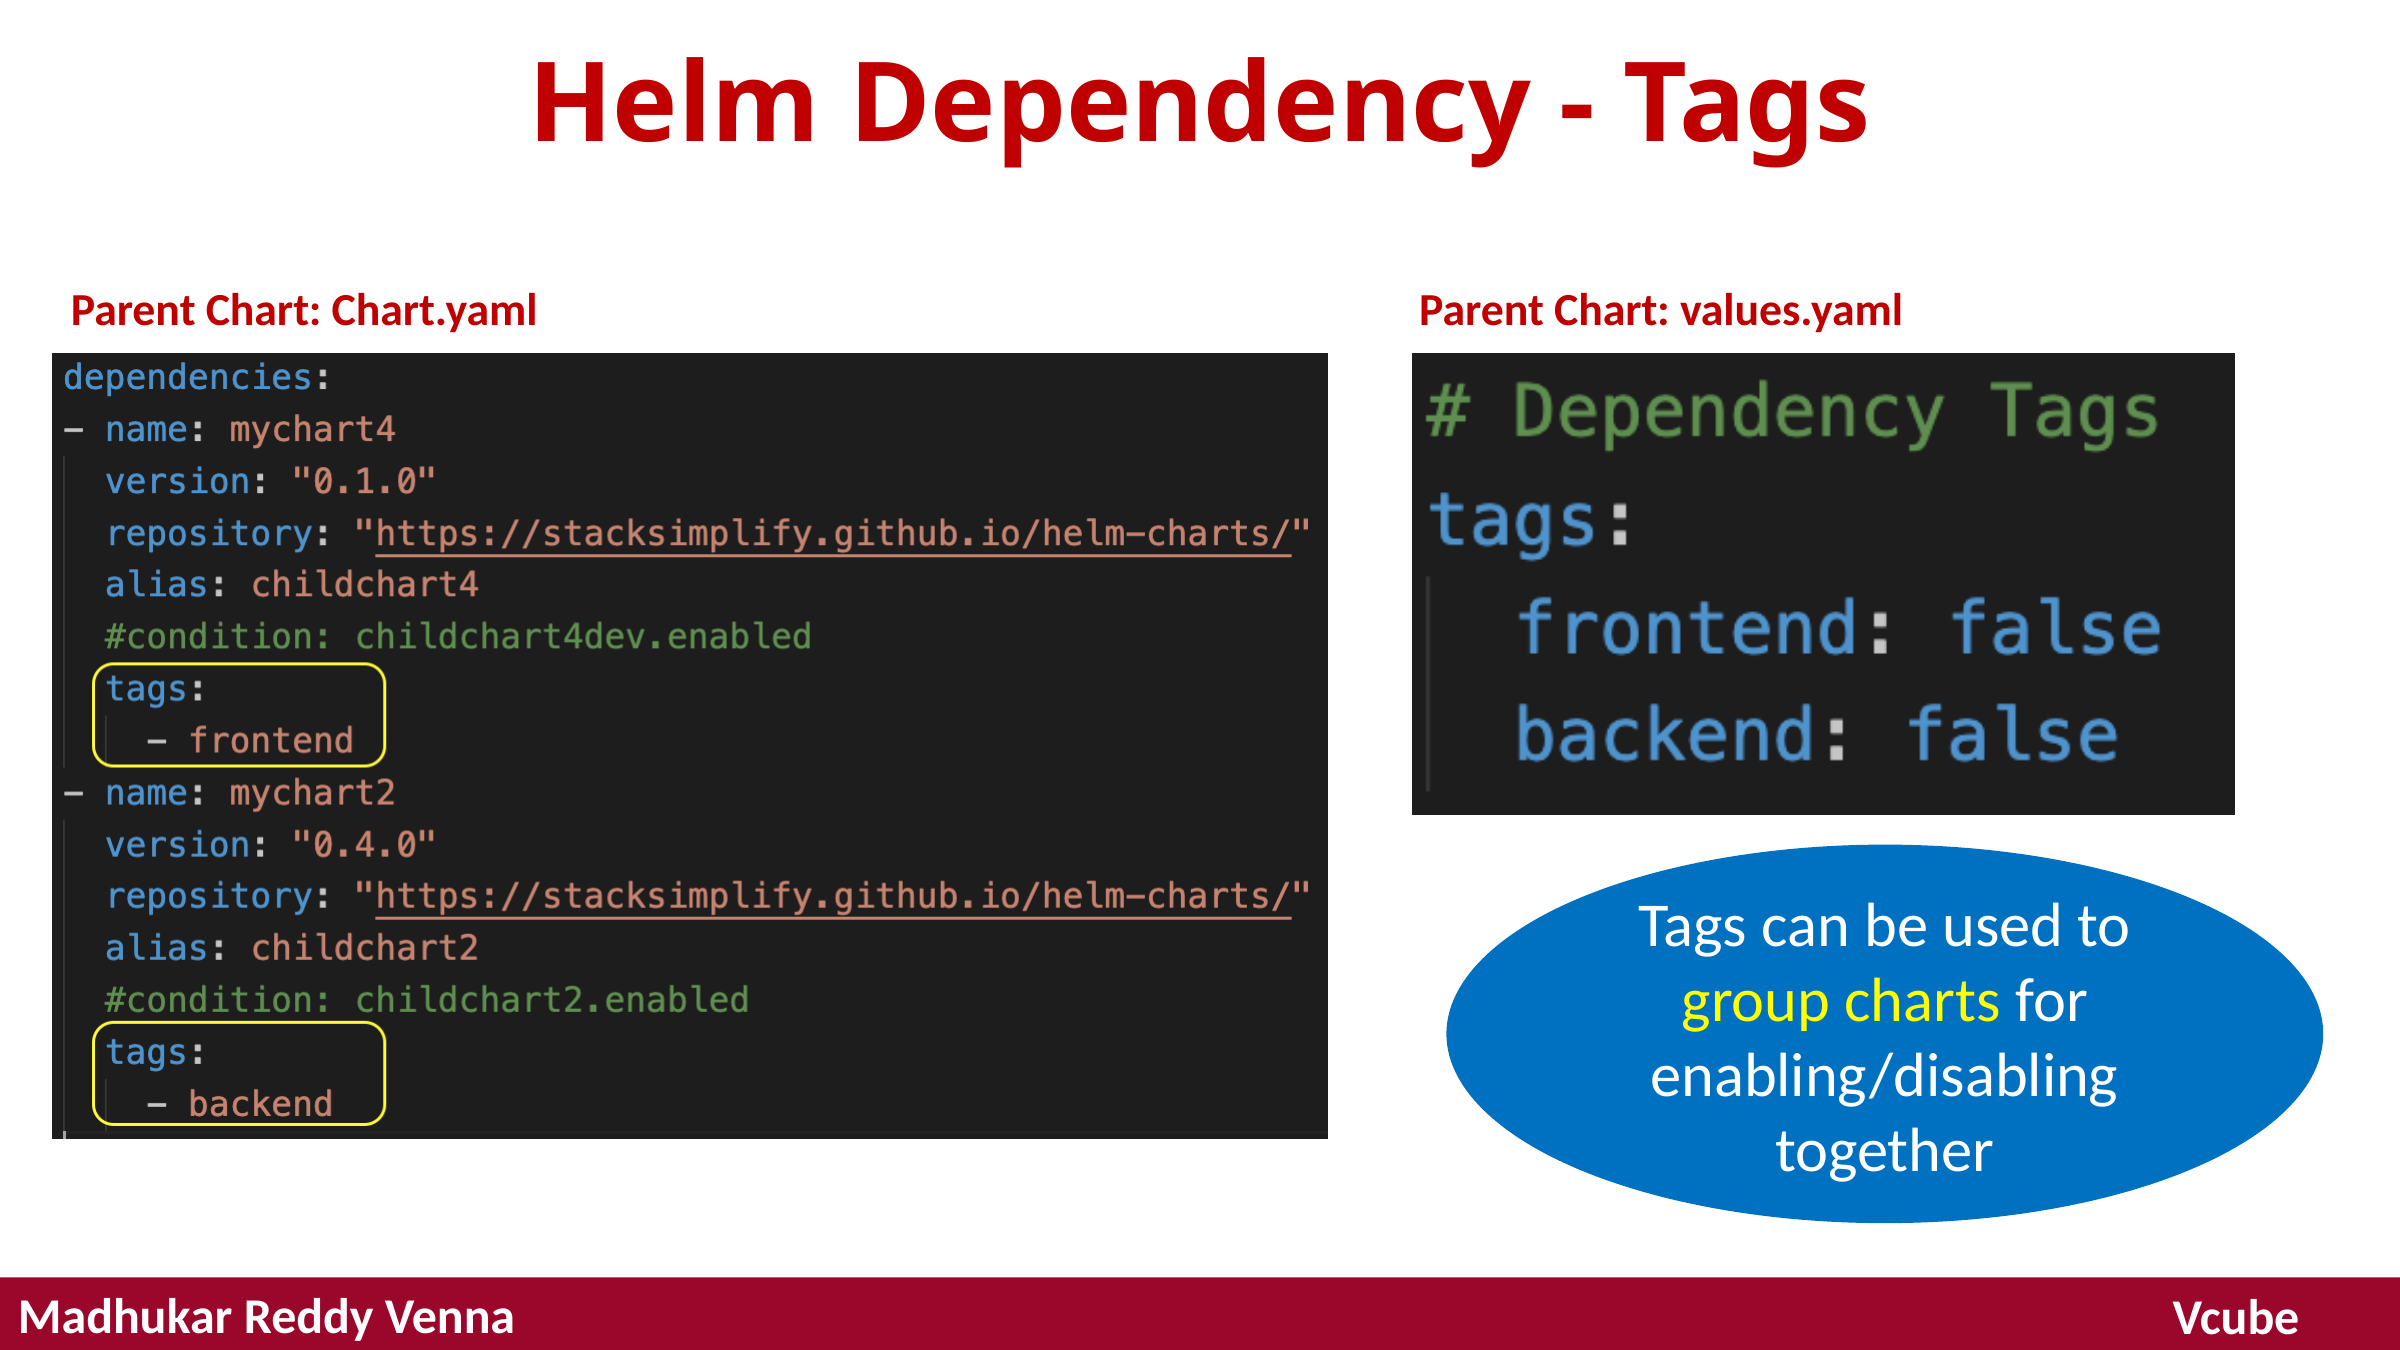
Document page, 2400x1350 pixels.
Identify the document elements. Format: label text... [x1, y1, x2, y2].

text_box Tags can be used to group charts for enabling/disabling together [1444, 842, 2326, 1226]
footer Madhukar Reddy Venna [0, 1278, 543, 1350]
picture [52, 353, 1328, 1139]
text_box Parent Chart: values.yaml [1404, 271, 1919, 342]
title Helm Dependency - Tags [165, 8, 2235, 204]
picture [1411, 353, 2236, 815]
text_box Parent Chart: Chart.yaml [56, 271, 553, 340]
